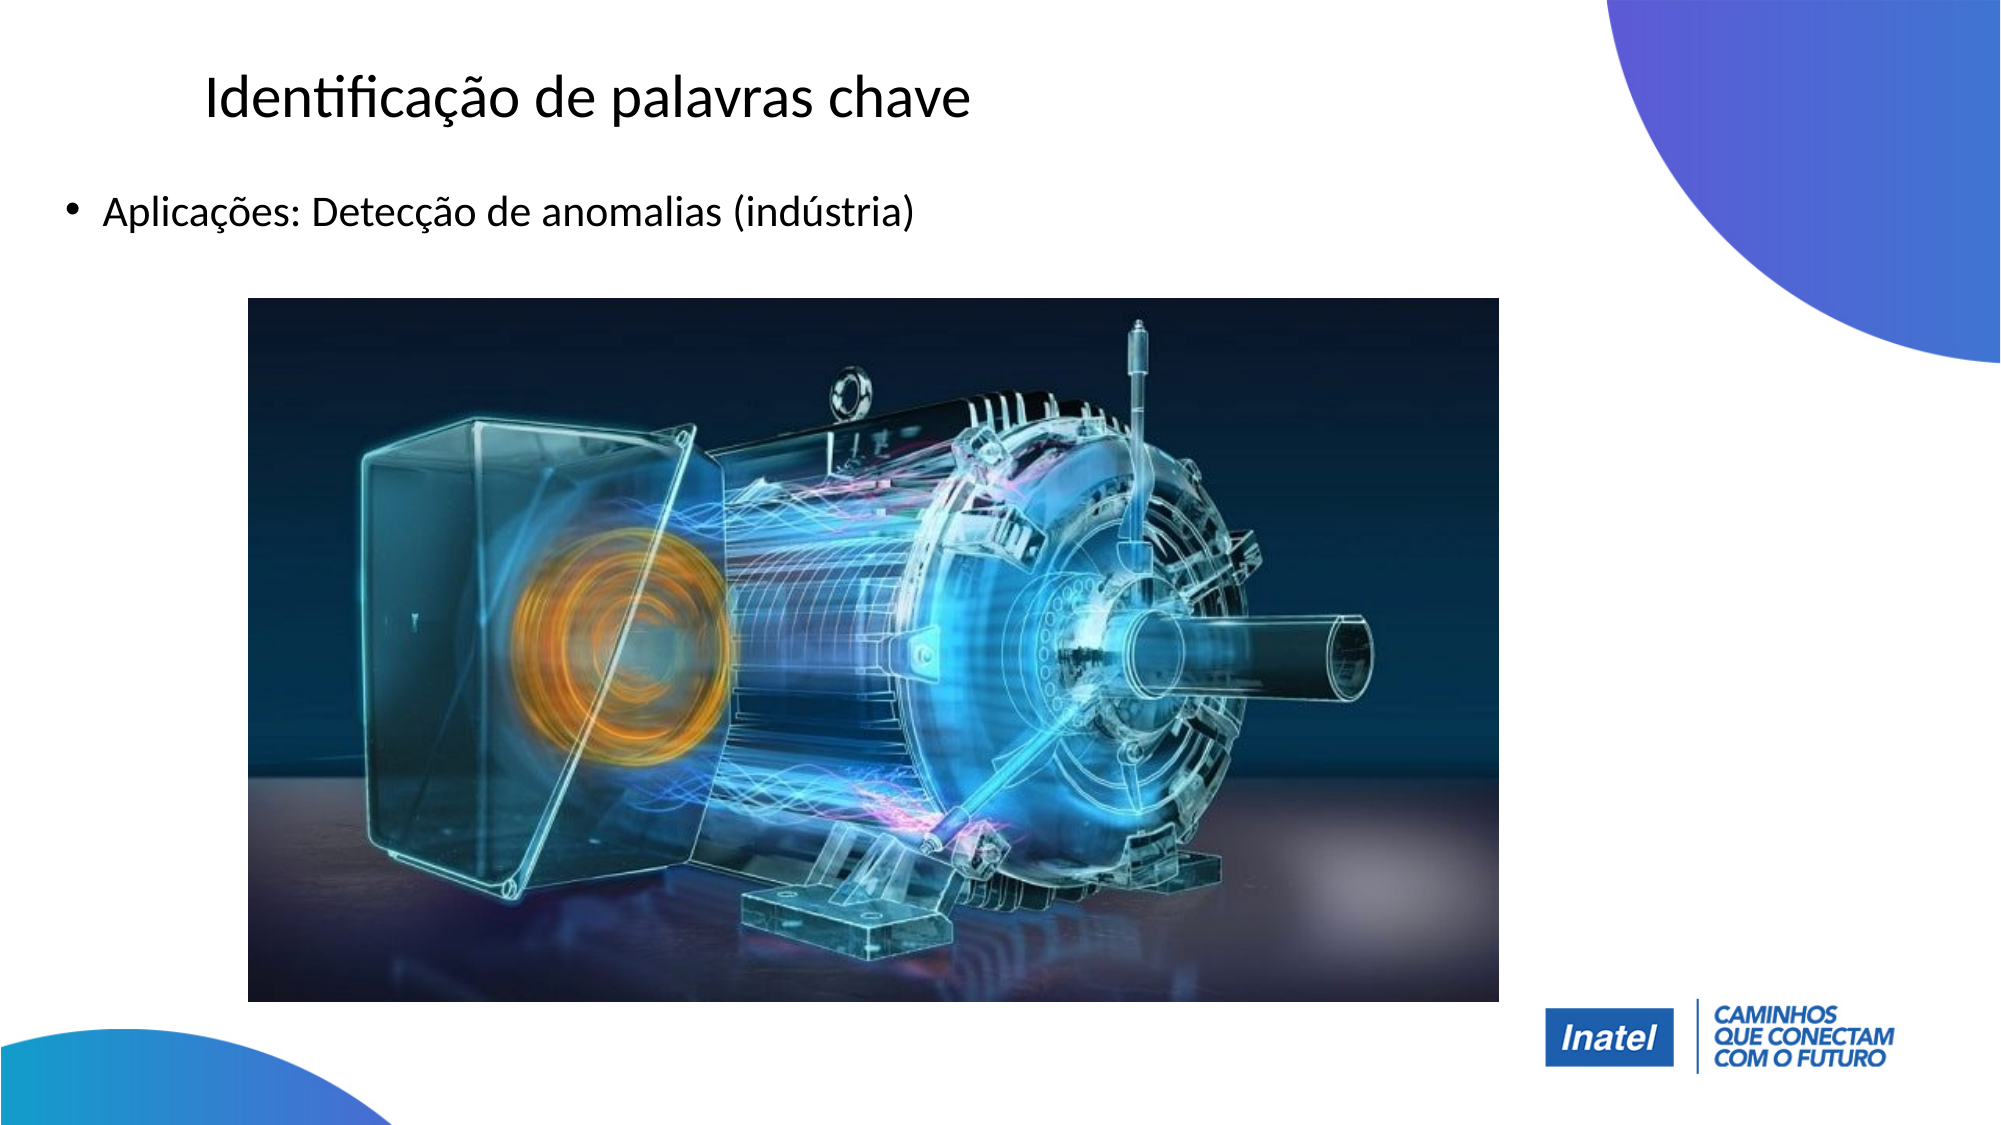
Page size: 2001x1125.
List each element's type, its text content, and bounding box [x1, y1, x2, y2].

picture [0, 0, 2001, 1125]
list Aplicações: Detecção de anomalias (indústria) [50, 174, 1533, 940]
title Identificação de palavras chave [50, 30, 1126, 156]
